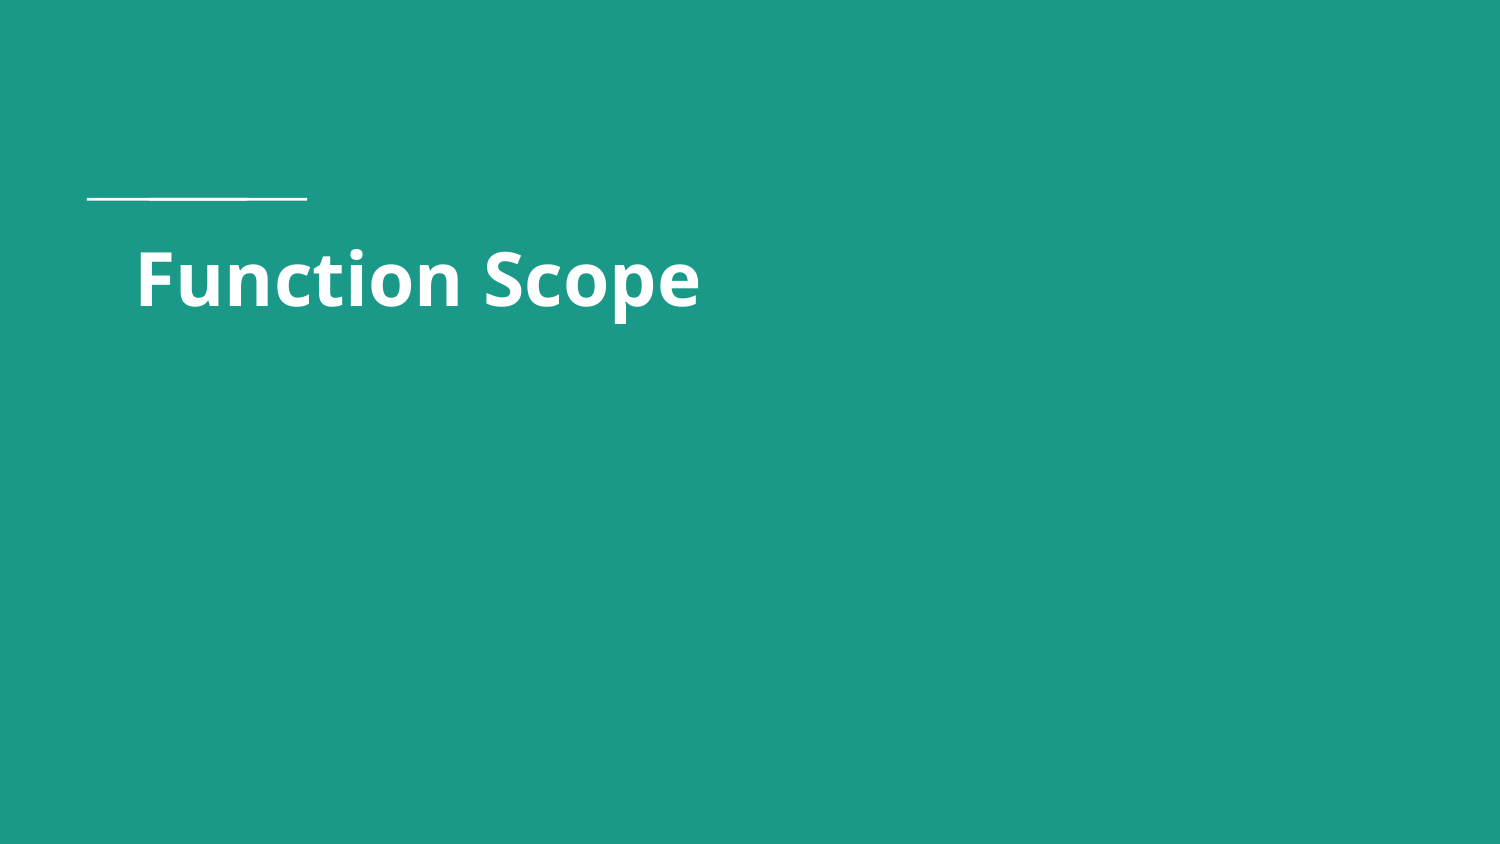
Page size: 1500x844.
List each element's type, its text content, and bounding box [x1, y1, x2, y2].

title Function Scope [119, 216, 1381, 466]
